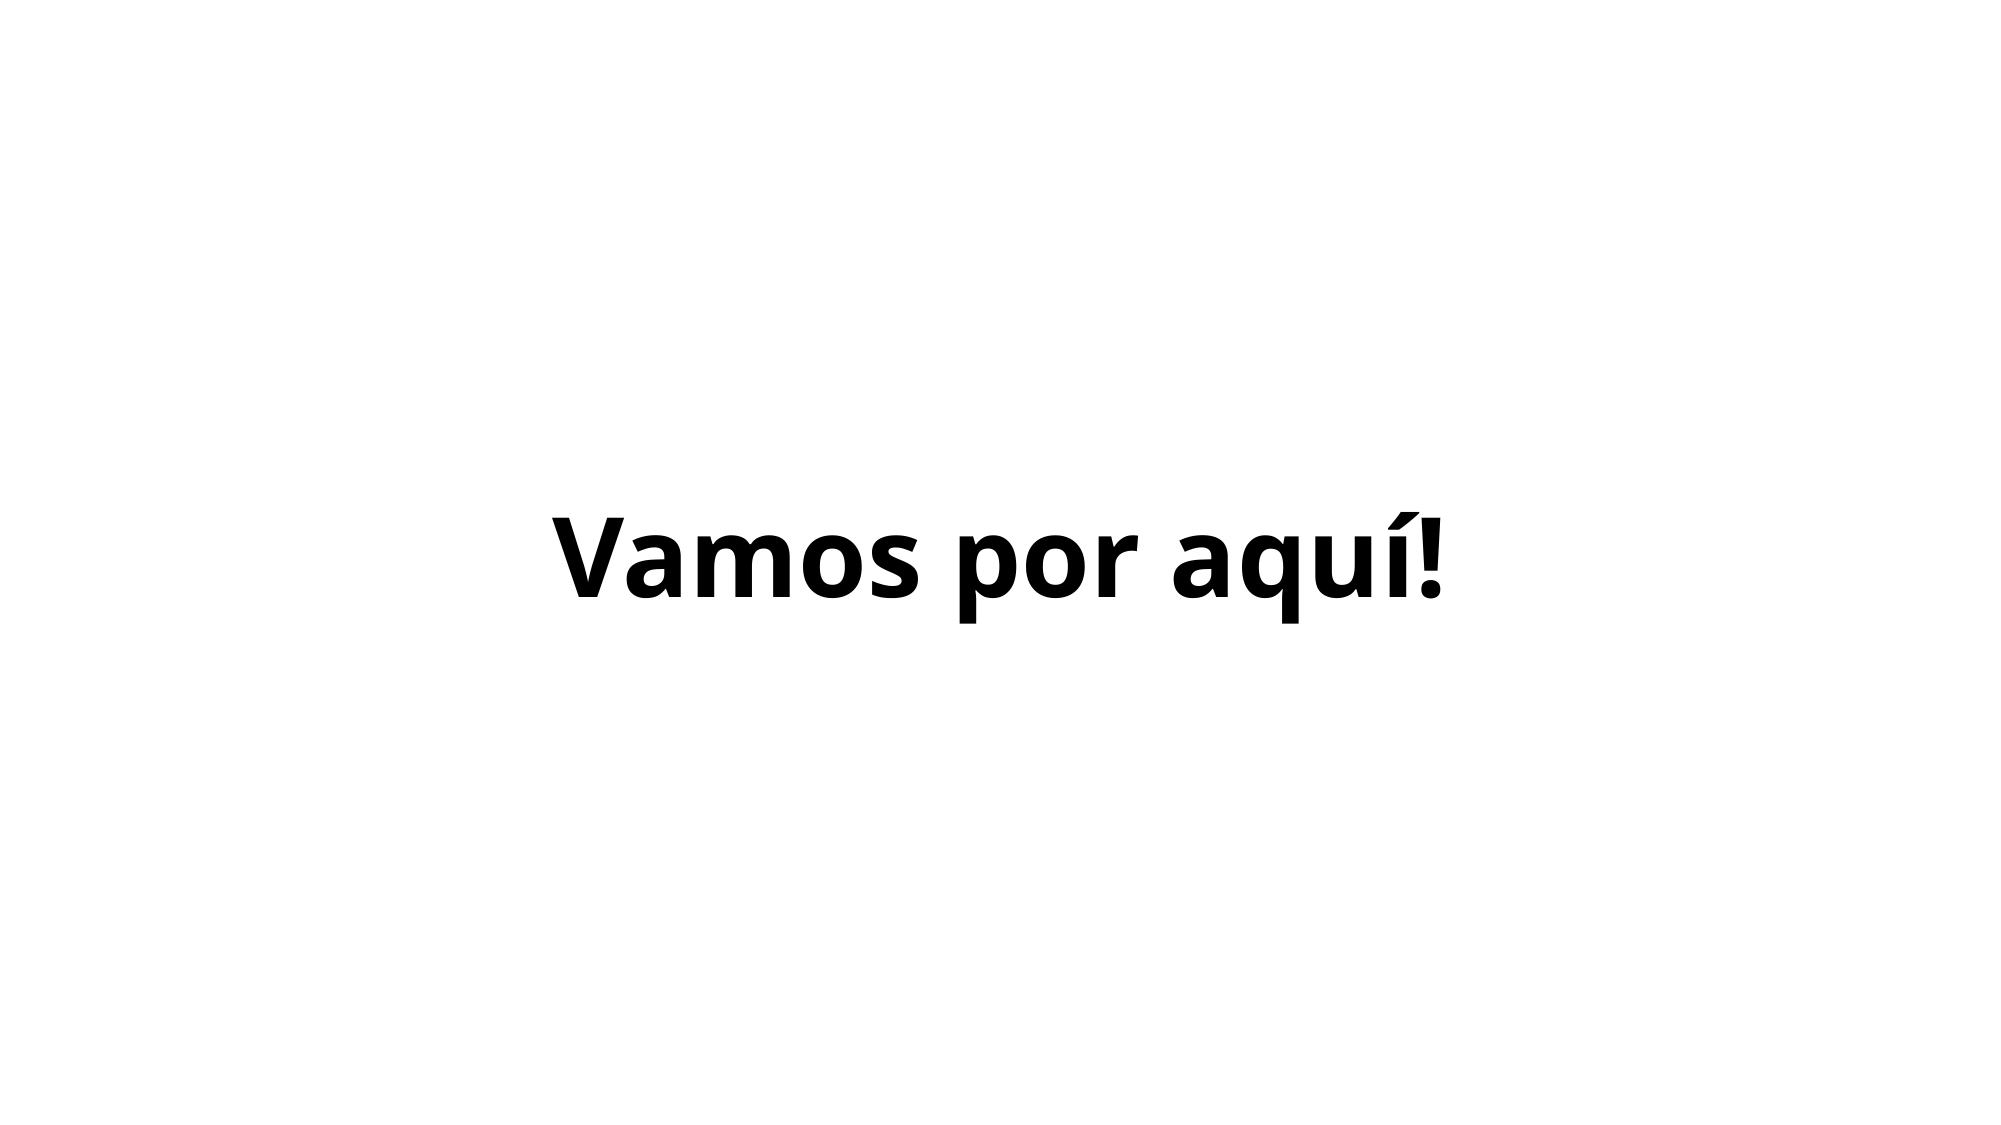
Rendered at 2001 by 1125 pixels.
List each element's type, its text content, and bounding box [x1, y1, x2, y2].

text_box Vamos por aquí! [319, 481, 1681, 642]
